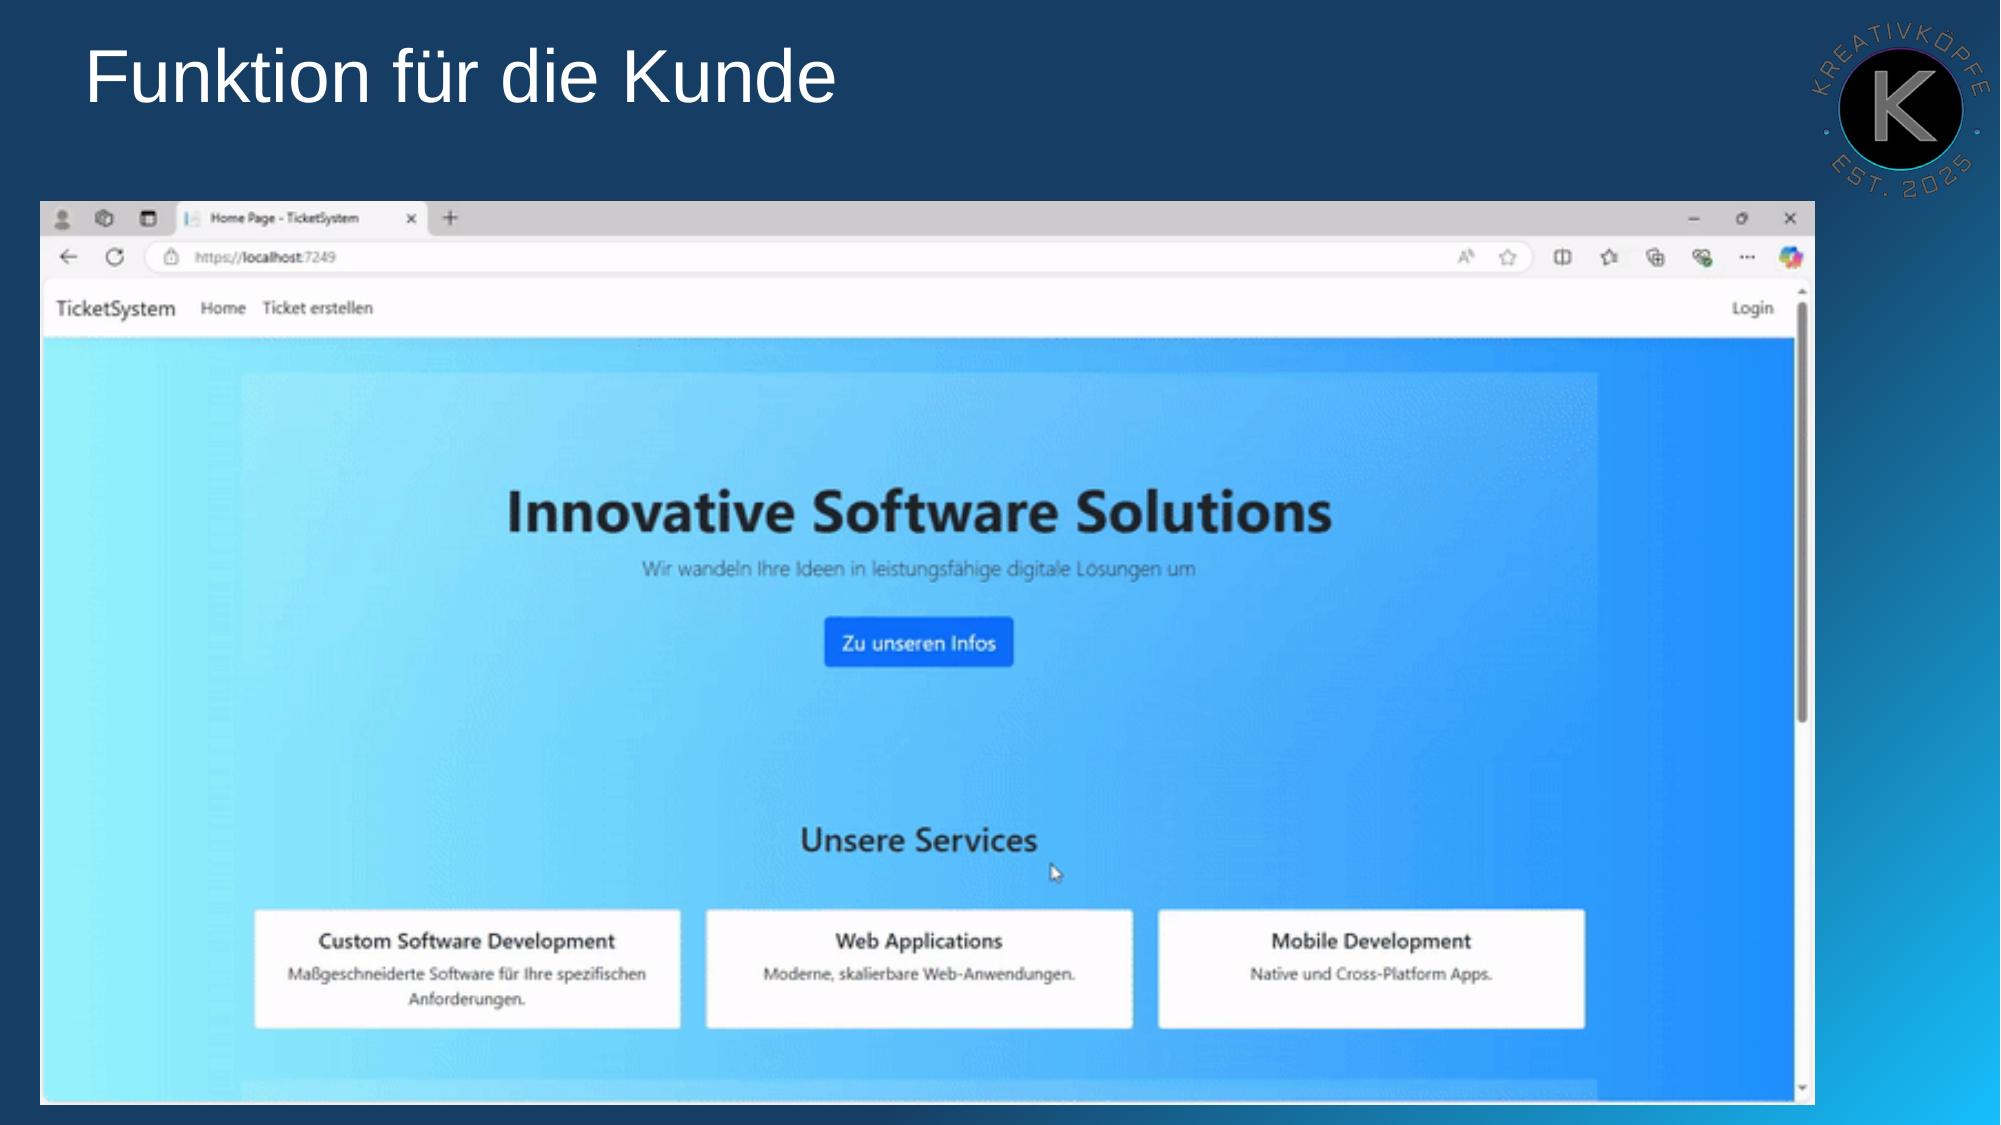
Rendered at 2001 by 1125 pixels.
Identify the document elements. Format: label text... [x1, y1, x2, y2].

text_box Funktion für die Kunde [69, 20, 854, 126]
picture [40, 20, 2000, 1105]
